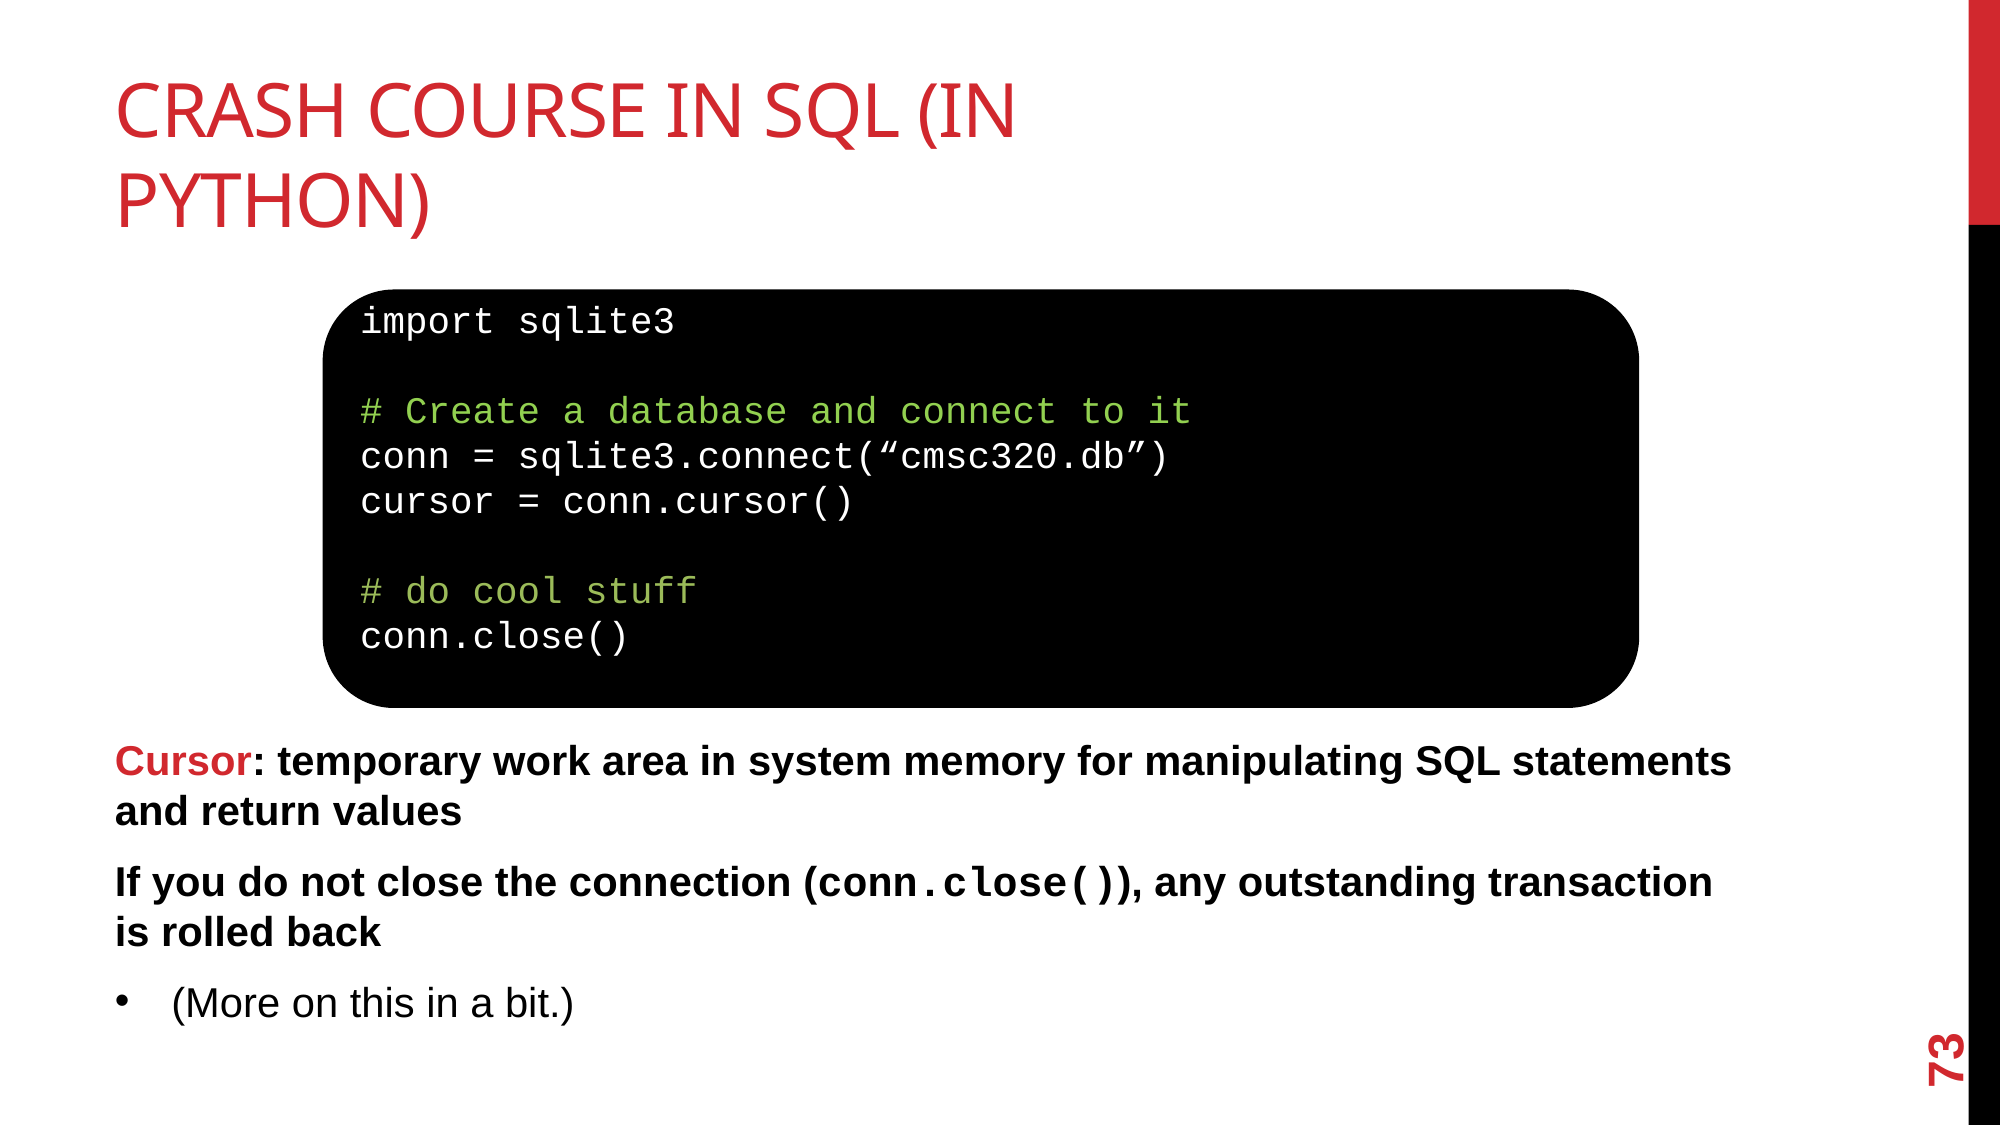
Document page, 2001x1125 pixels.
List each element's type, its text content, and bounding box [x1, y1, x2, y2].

title Crash Course in SQL (in python) [99, 25, 1367, 250]
text_box import sqlite3 # Create a database and connect to it conn = sqlite3.connect(“cmsc320.db”) cursor = conn.cursor() # do cool stuff conn.close() [322, 289, 1640, 708]
slide_number 73 [1903, 887, 1984, 1104]
list Cursor: temporary work area in system memory for manipulating SQL statements and return values If you do not close the connection (conn.close()), any outstanding transaction is rolled back (More on this in a bit.) [99, 726, 1767, 1067]
